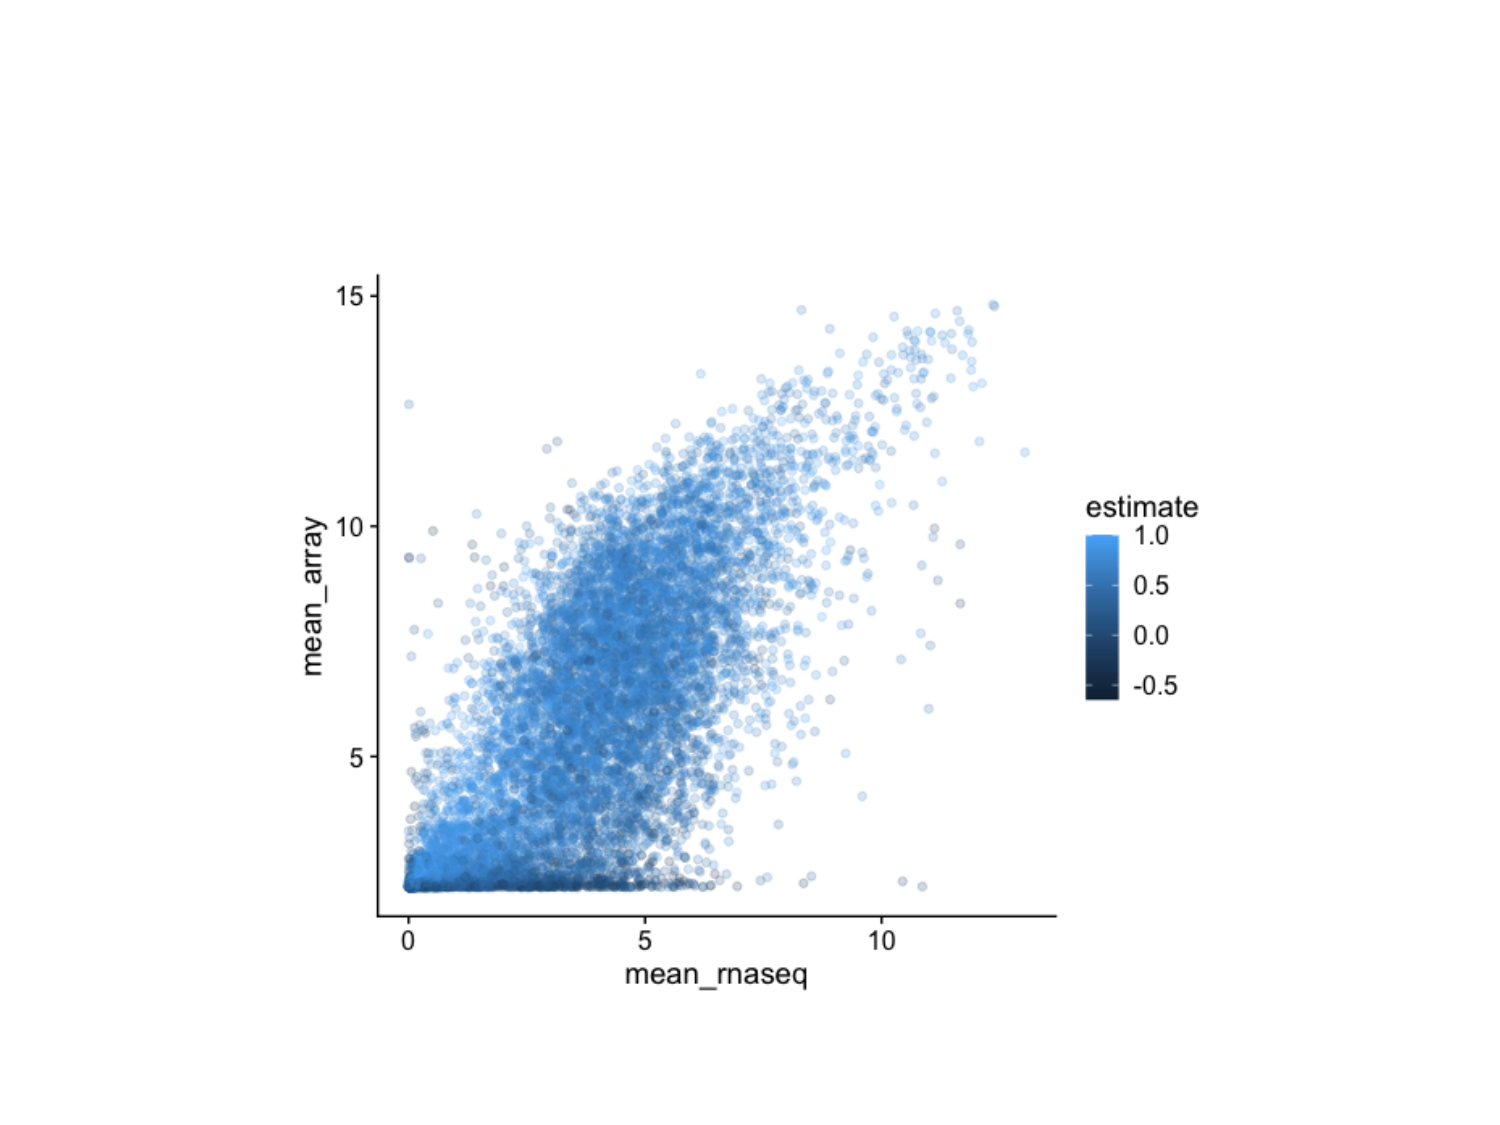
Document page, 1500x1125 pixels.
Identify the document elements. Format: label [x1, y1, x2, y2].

picture [285, 262, 1215, 1005]
